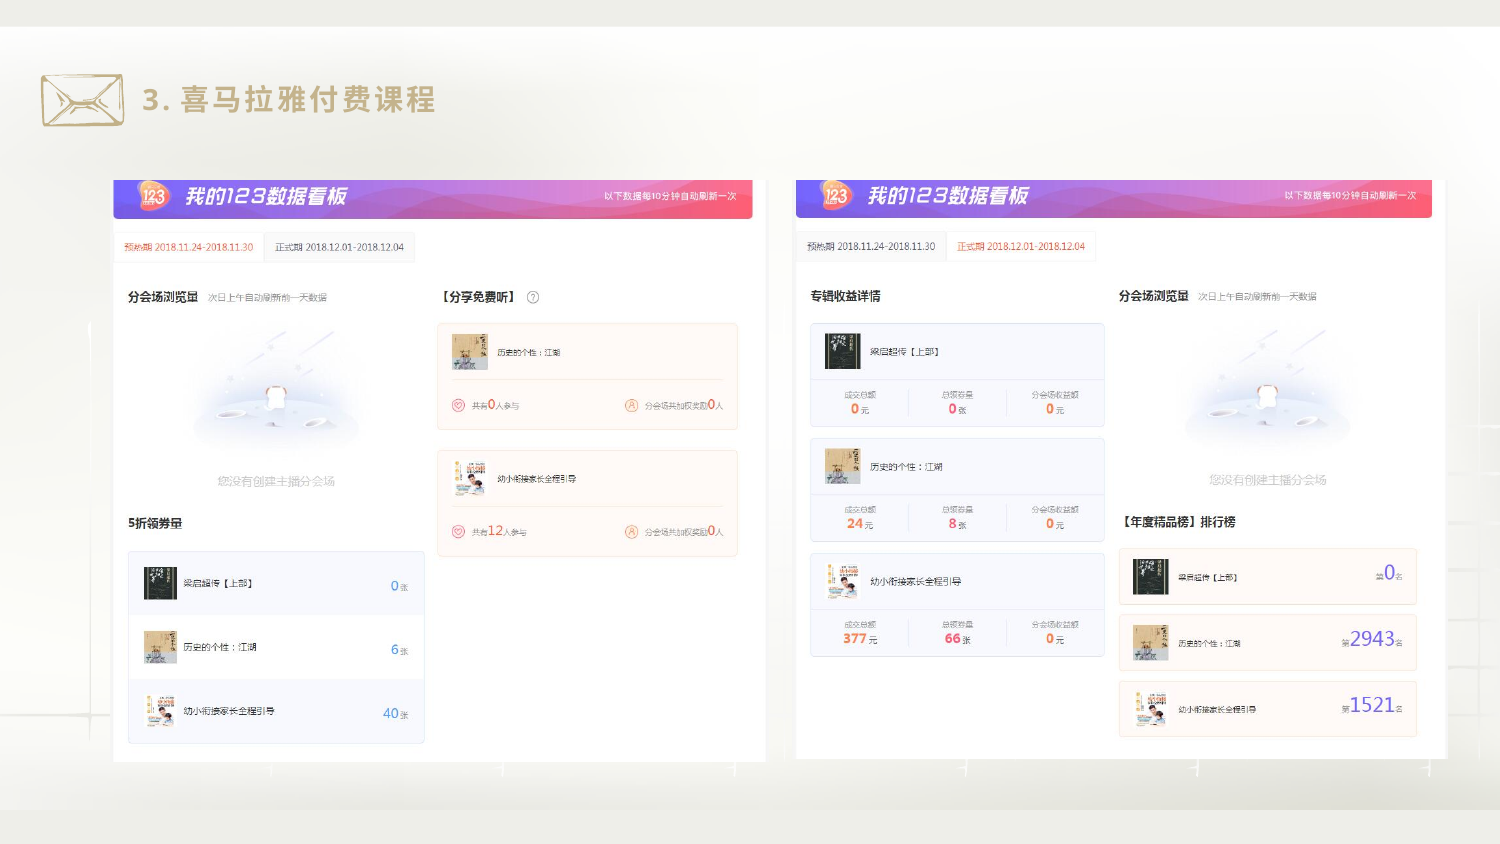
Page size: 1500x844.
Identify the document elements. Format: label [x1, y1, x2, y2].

picture [792, 180, 1448, 759]
picture [110, 180, 769, 762]
text_box [35, 57, 734, 143]
